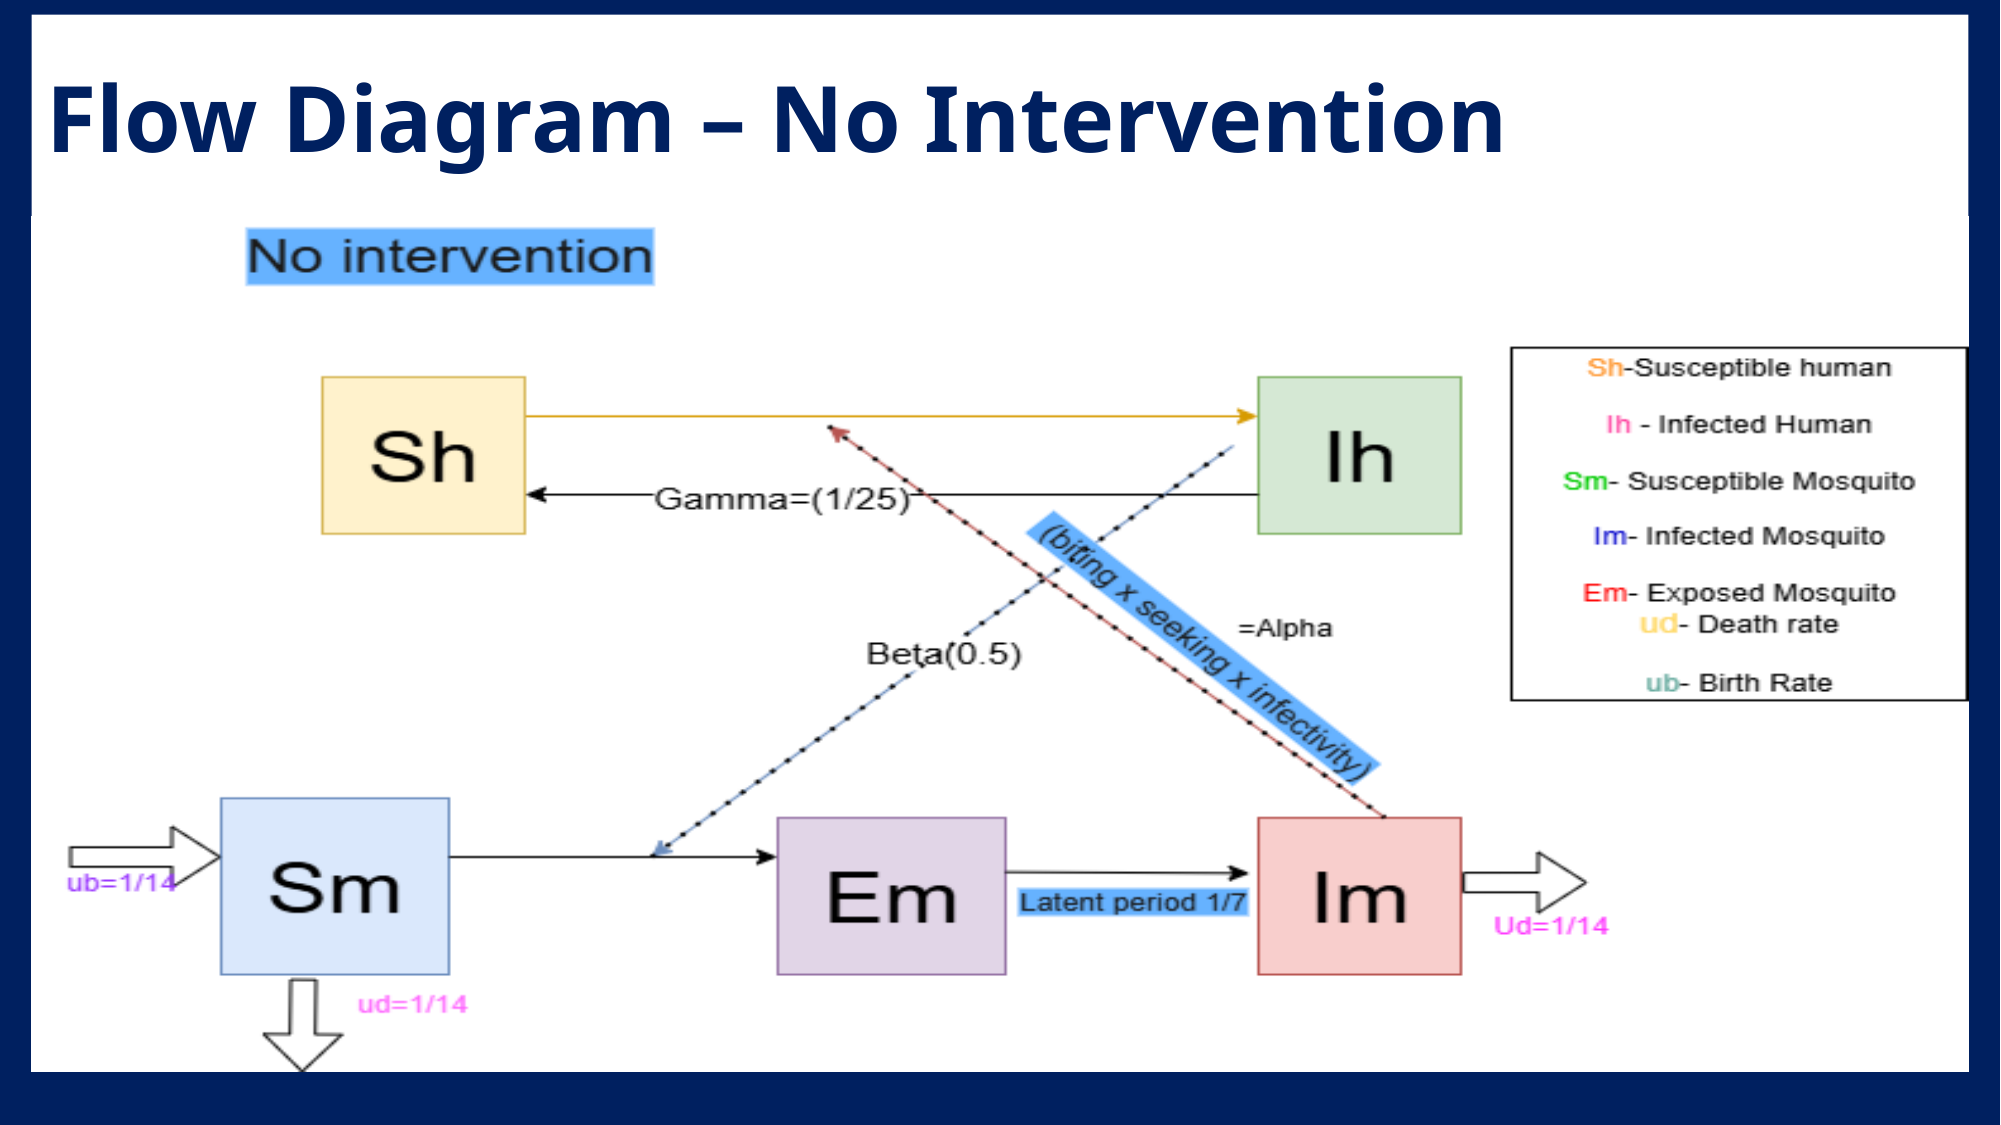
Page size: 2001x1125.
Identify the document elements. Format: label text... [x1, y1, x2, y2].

picture [31, 216, 1969, 1072]
title Flow Diagram – No Intervention [31, 14, 1969, 216]
